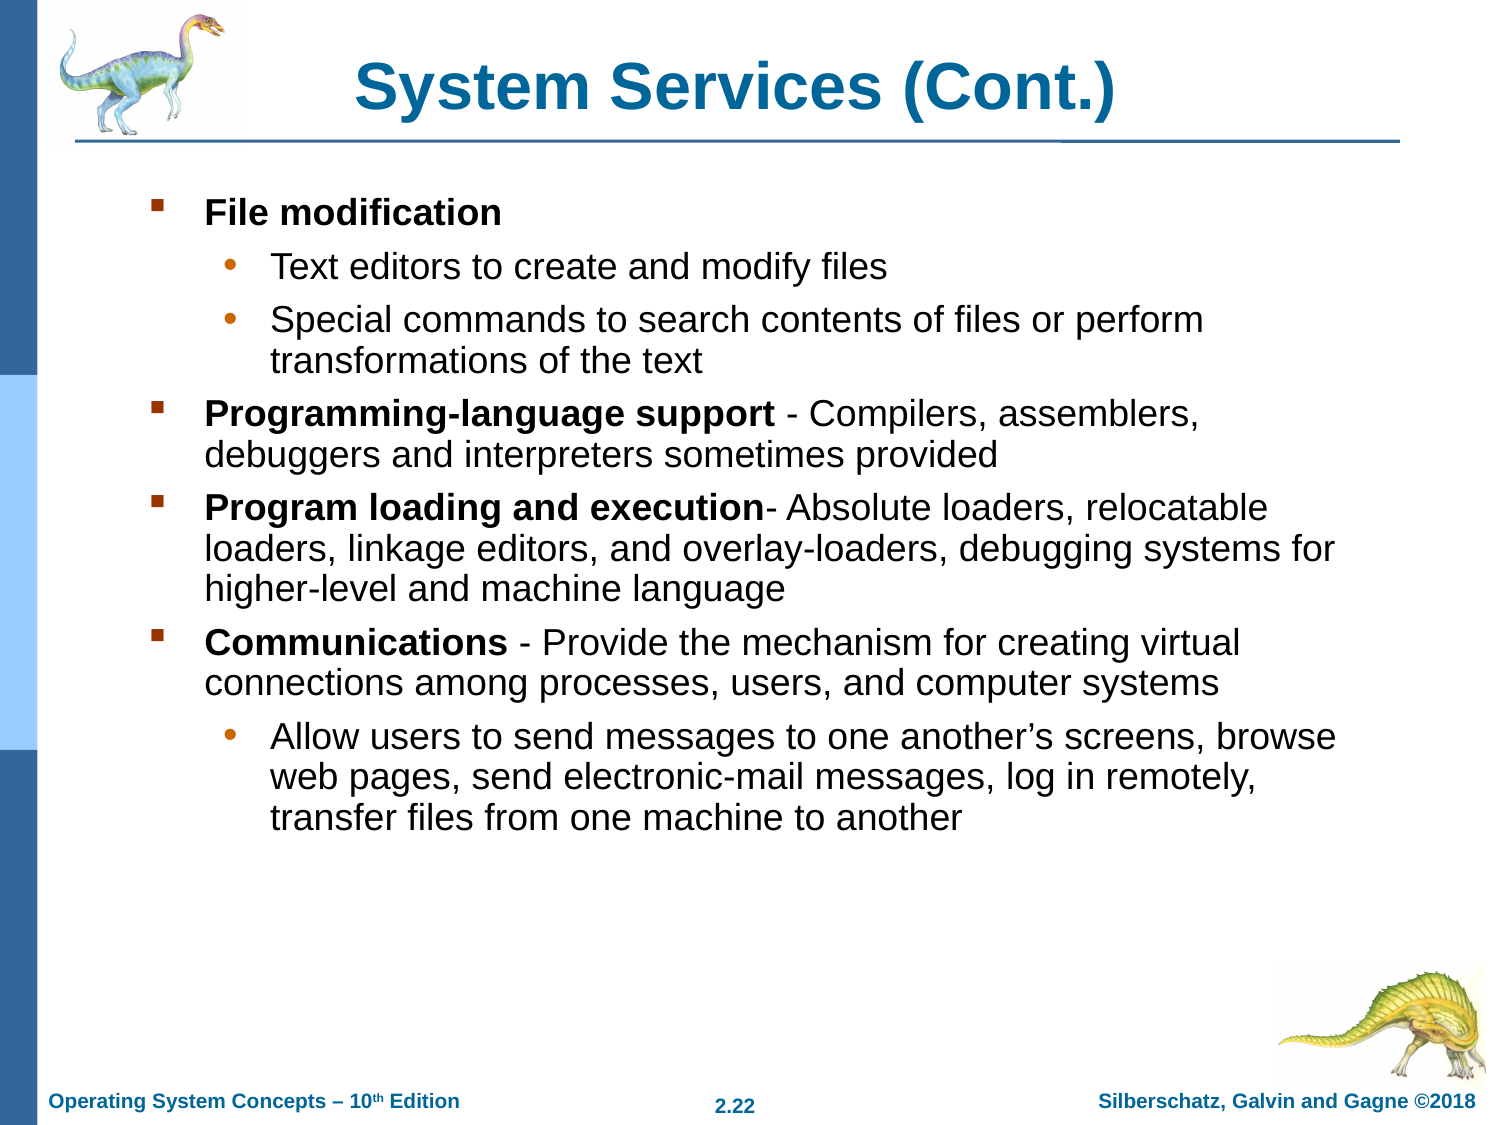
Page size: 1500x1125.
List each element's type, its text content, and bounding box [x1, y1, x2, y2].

picture [46, 0, 243, 149]
list File modification Text editors to create and modify files Special commands to search contents of files or perform transformations of the text Programming-language support - Compilers, assemblers, debuggers and interpreters sometimes provided Program loading and execution- Absolute loaders, relocatable loaders, linkage editors, and overlay-loaders, debugging systems for higher-level and machine language Communications - Provide the mechanism for creating virtual connections among processes, users, and computer systems Allow users to send messages to one another’s screens, browse web pages, send electronic-mail messages, log in remotely, transfer files from one machine to another [133, 185, 1396, 1037]
title System Services (Cont.) [73, 35, 1399, 131]
picture [1275, 959, 1486, 1090]
